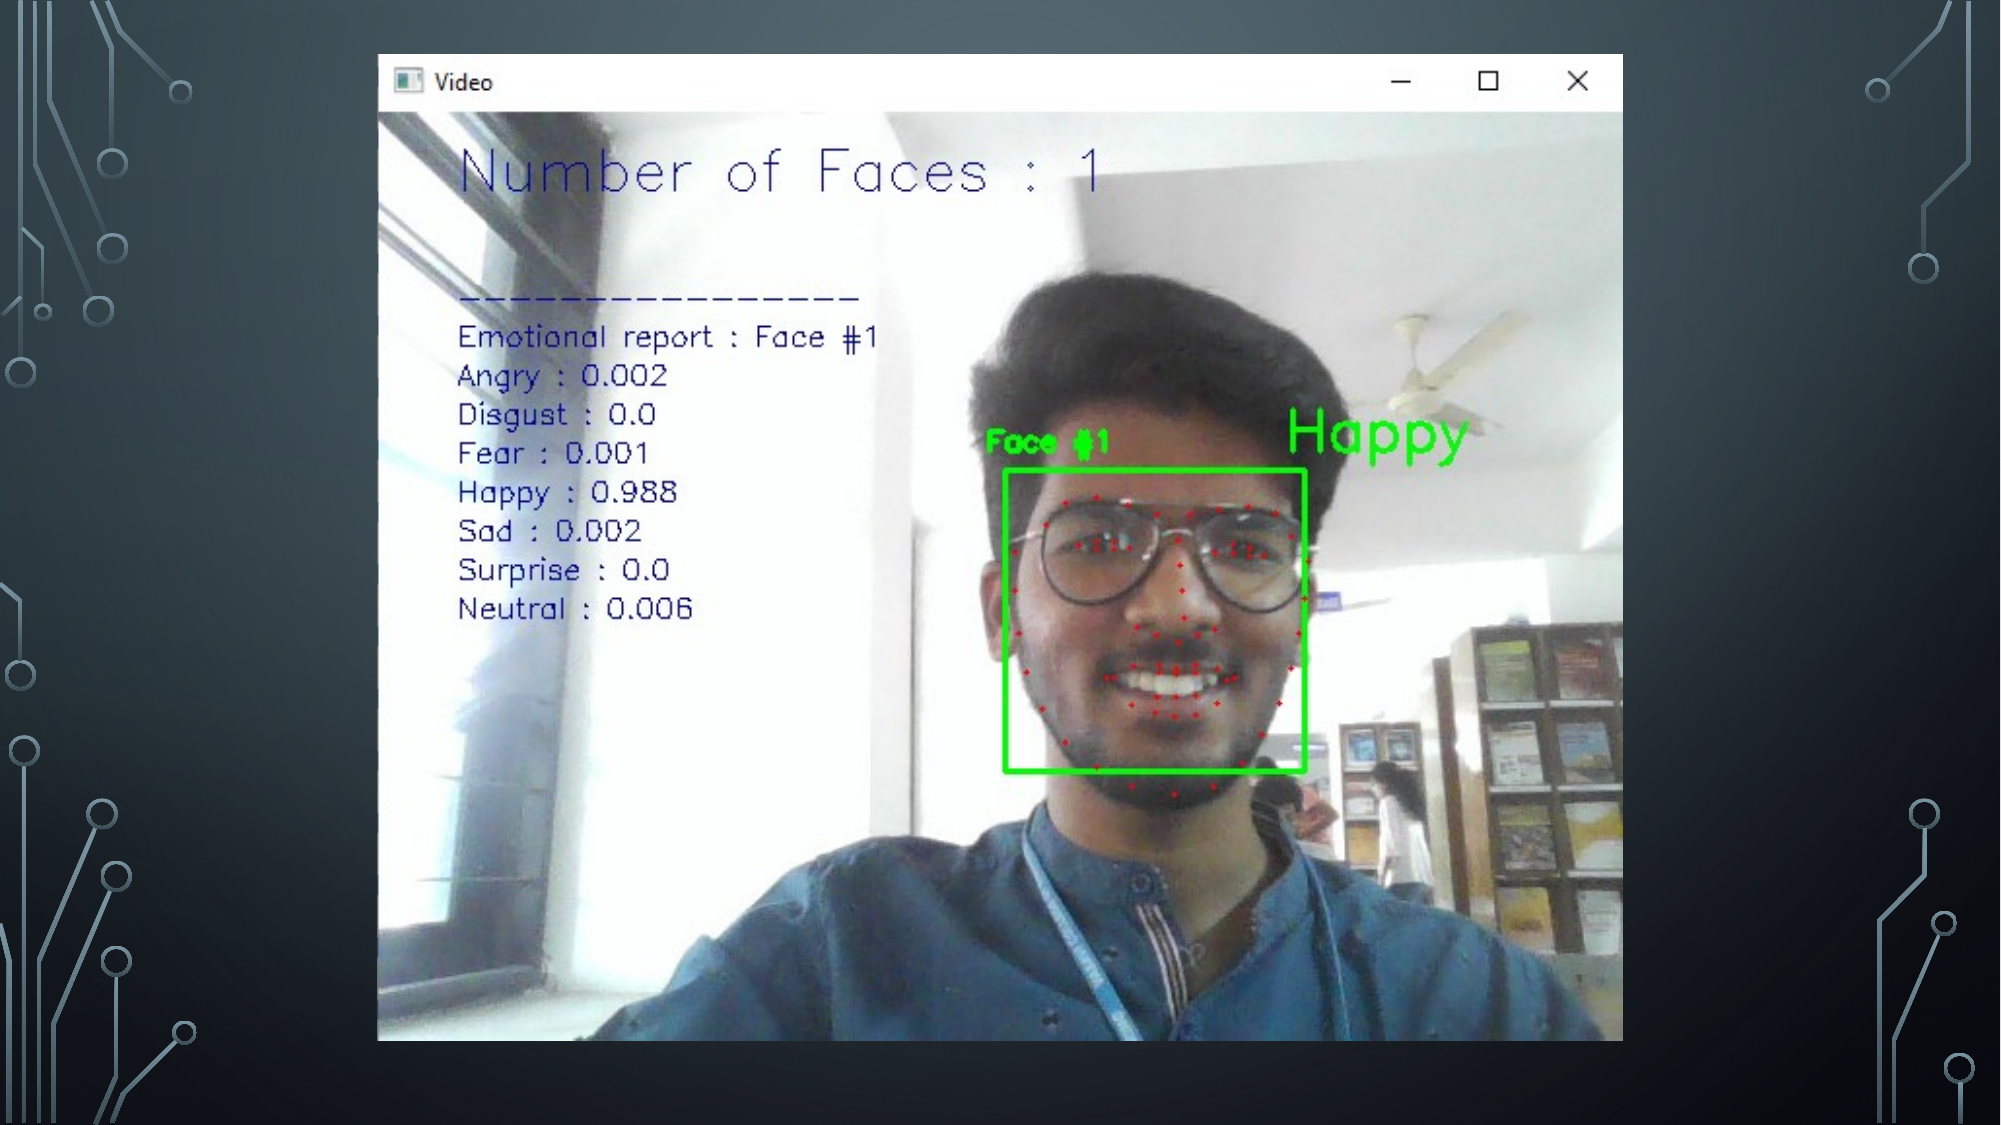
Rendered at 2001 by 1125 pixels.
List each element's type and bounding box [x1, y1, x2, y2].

list [377, 54, 1623, 1041]
